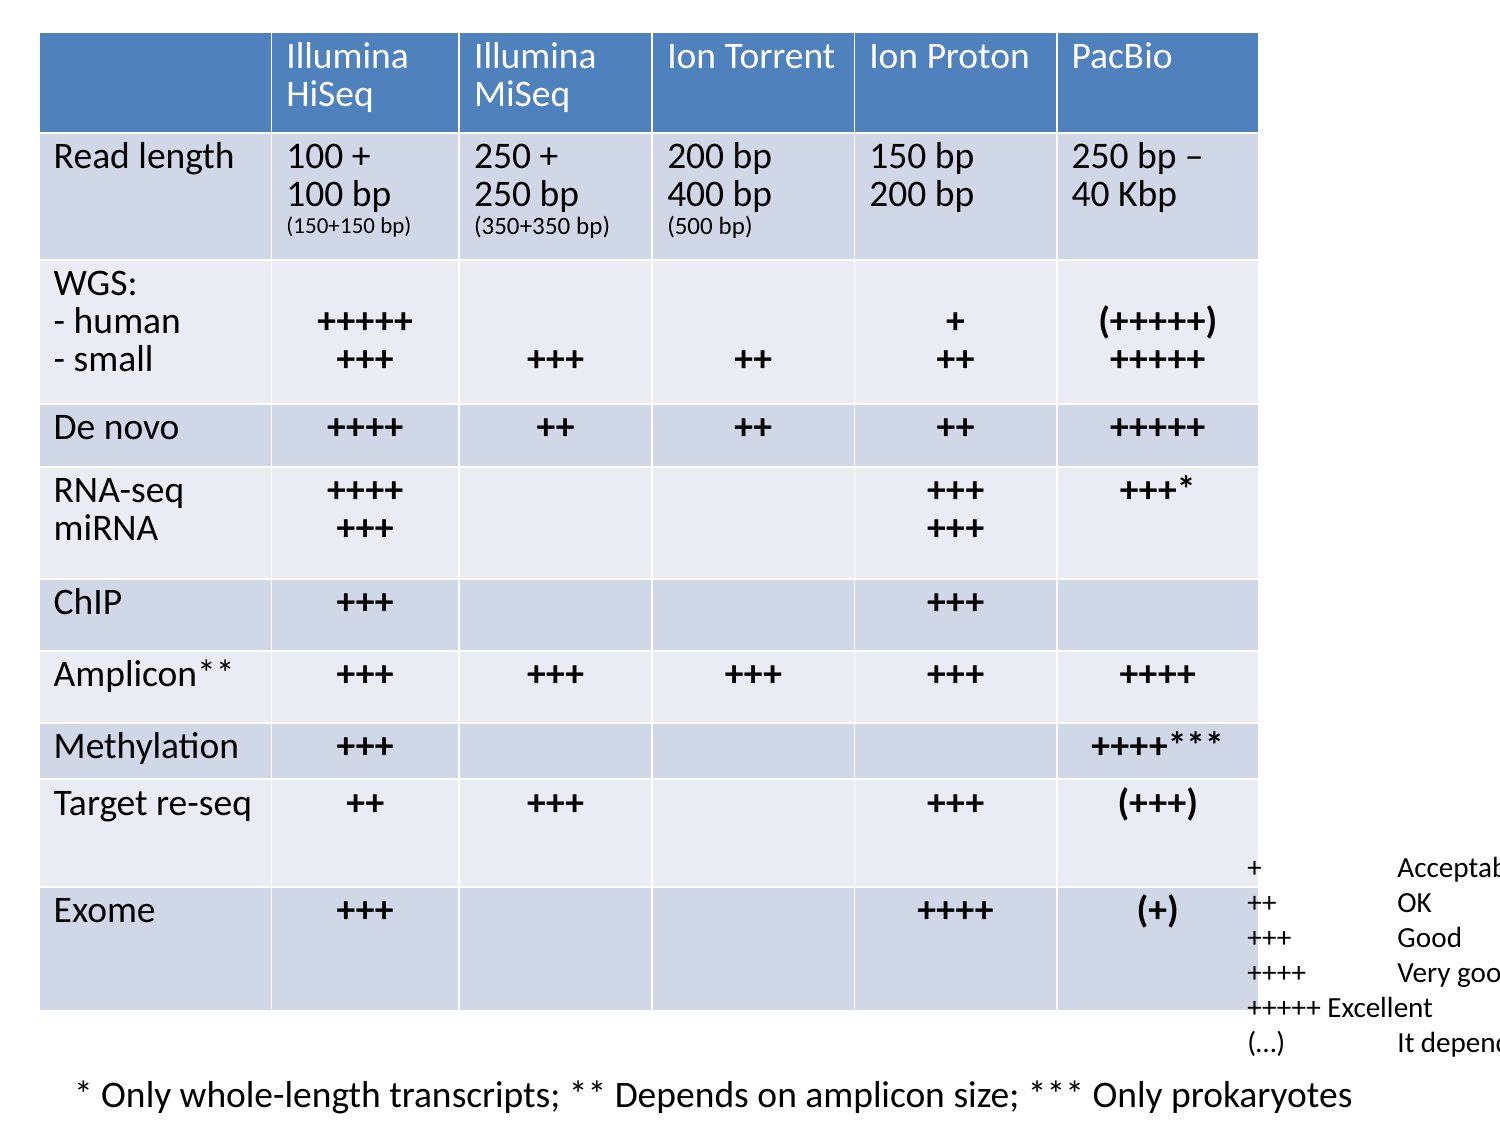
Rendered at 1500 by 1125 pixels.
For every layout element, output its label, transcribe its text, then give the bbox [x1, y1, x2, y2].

table_cell +++ [855, 652, 1056, 722]
table_cell 200 bp 400 bp (500 bp) [653, 134, 854, 259]
table_cell +++ [460, 652, 651, 722]
table_cell +++++ +++ [272, 261, 458, 403]
table_cell ++++*** [1058, 724, 1258, 778]
text_box + Acceptable ++ OK +++ Good ++++ Very good +++++ Excellent (…) It depends [1232, 841, 1500, 1066]
table_cell Methylation [40, 724, 271, 778]
table_cell ++ [272, 780, 458, 886]
table_cell Amplicon** [40, 652, 271, 722]
table_header Illumina MiSeq [460, 33, 651, 132]
table_header Ion Proton [855, 33, 1056, 132]
table_cell + ++ [855, 261, 1056, 403]
table_header Ion Torrent [653, 33, 854, 132]
table_cell 100 + 100 bp (150+150 bp) [272, 134, 458, 259]
table_cell +++++ [1058, 405, 1258, 466]
table_cell (+++++) +++++ [1058, 261, 1258, 403]
table_cell (+) [1058, 888, 1232, 1010]
table_cell ++++ [272, 405, 458, 466]
table_cell [460, 724, 651, 778]
table_cell 150 bp 200 bp [855, 134, 1056, 259]
table_cell Read length [40, 134, 271, 259]
table_cell ++ [460, 405, 651, 466]
table_cell [653, 468, 854, 578]
text_box * Only whole-length transcripts; ** Depends on amplicon size; *** Only prokaryotes [59, 1062, 1370, 1122]
table_cell +++ [272, 888, 458, 1010]
table_cell [653, 724, 854, 778]
table_cell +++ [272, 724, 458, 778]
table_cell [460, 888, 651, 1010]
table_cell (+++) [1058, 780, 1258, 886]
table_cell Exome [40, 888, 271, 1010]
table_cell +++ [272, 580, 458, 650]
table_cell De novo [40, 405, 271, 466]
table_cell [855, 724, 1056, 778]
table_cell +++ [653, 652, 854, 722]
table_cell +++* [1058, 468, 1258, 578]
table_cell [460, 580, 651, 650]
table_cell Target re-seq [40, 780, 271, 886]
table_cell ++++ +++ [272, 468, 458, 578]
table_cell WGS: - human - small [40, 261, 271, 403]
table_cell [460, 468, 651, 578]
table_cell ++ [653, 405, 854, 466]
table_cell +++ [855, 780, 1056, 886]
table_cell ++++ [1058, 652, 1258, 722]
table_cell RNA-seq miRNA [40, 468, 271, 578]
table_cell ++++ [855, 888, 1056, 1010]
table_cell +++ [855, 580, 1056, 650]
table_cell +++ +++ [855, 468, 1056, 578]
table_cell +++ [460, 780, 651, 886]
table_cell ++ [855, 405, 1056, 466]
table_cell ChIP [40, 580, 271, 650]
table_cell [653, 780, 854, 886]
table_cell +++ [460, 261, 651, 403]
table_cell [653, 888, 854, 1010]
table_cell [1058, 580, 1258, 650]
table_cell +++ [272, 652, 458, 722]
table_cell 250 + 250 bp (350+350 bp) [460, 134, 651, 259]
table_cell [653, 580, 854, 650]
table_header [40, 33, 271, 132]
table_header PacBio [1058, 33, 1258, 132]
table_header Illumina HiSeq [272, 33, 458, 132]
table_cell 250 bp – 40 Kbp [1058, 134, 1258, 259]
table_cell ++ [653, 261, 854, 403]
